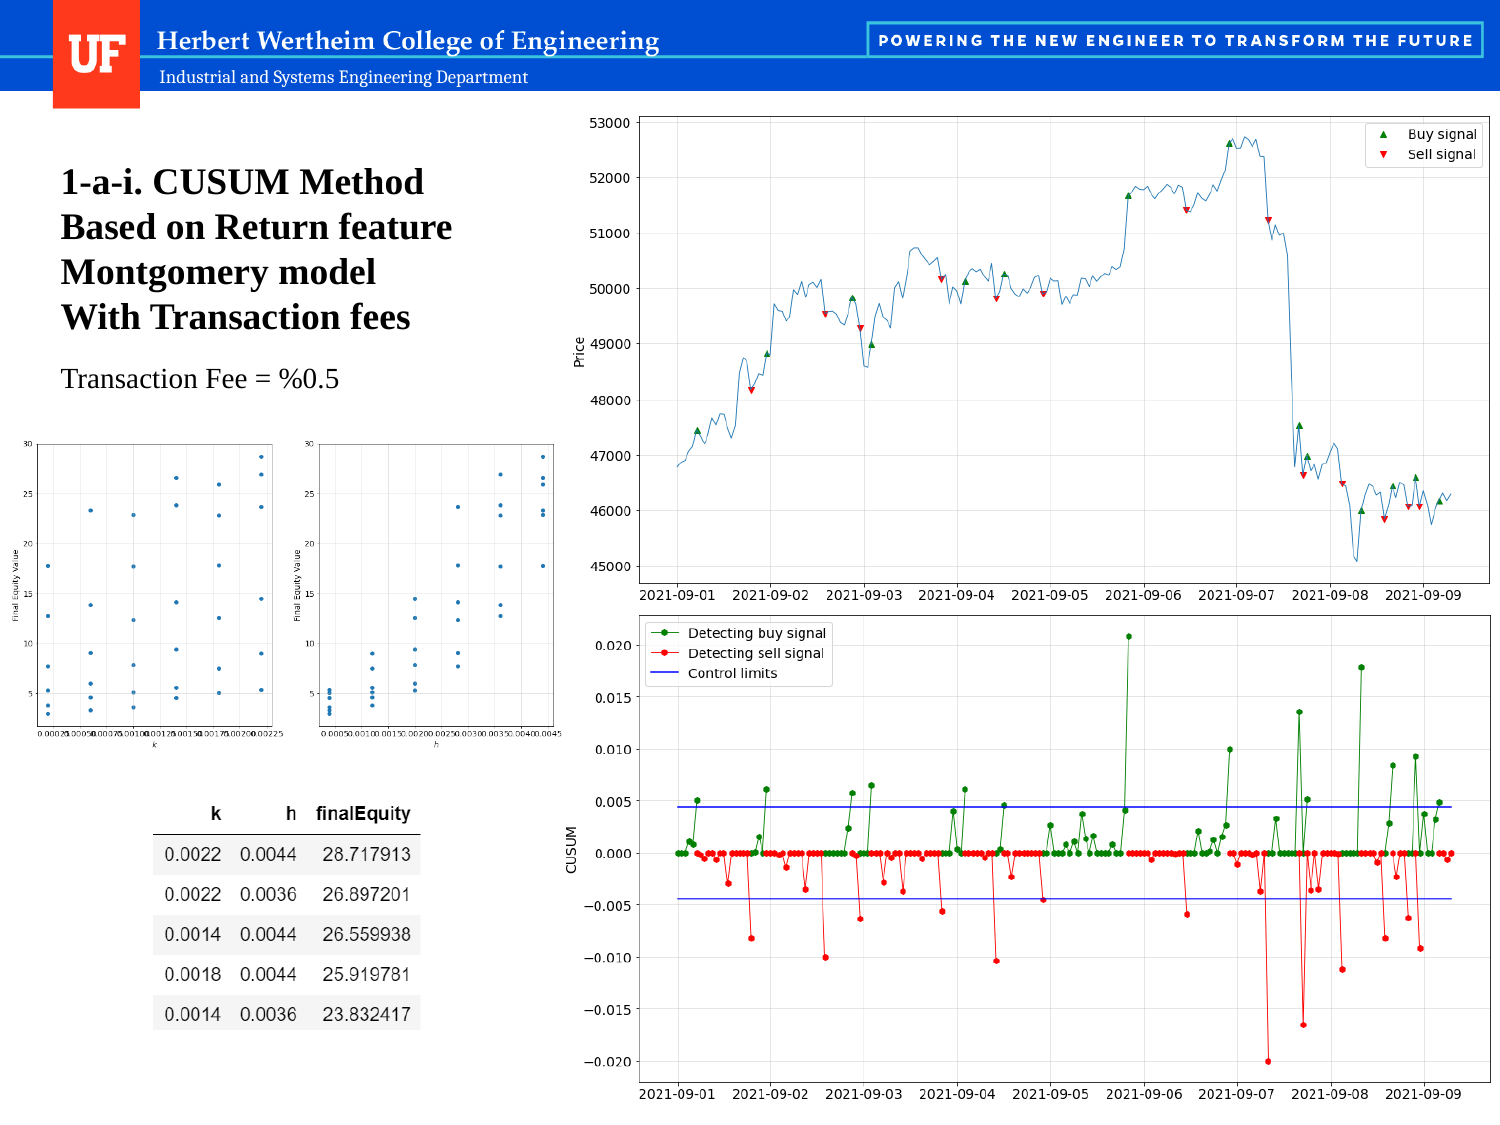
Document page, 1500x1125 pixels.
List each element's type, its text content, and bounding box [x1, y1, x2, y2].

picture [0, 0, 1500, 1108]
text_box Transaction Fee = %0.5 [45, 351, 367, 402]
text_box 1-a-i. CUSUM Method Based on Return feature Montgomery model With Transaction fees [45, 149, 483, 344]
picture [152, 795, 422, 1031]
